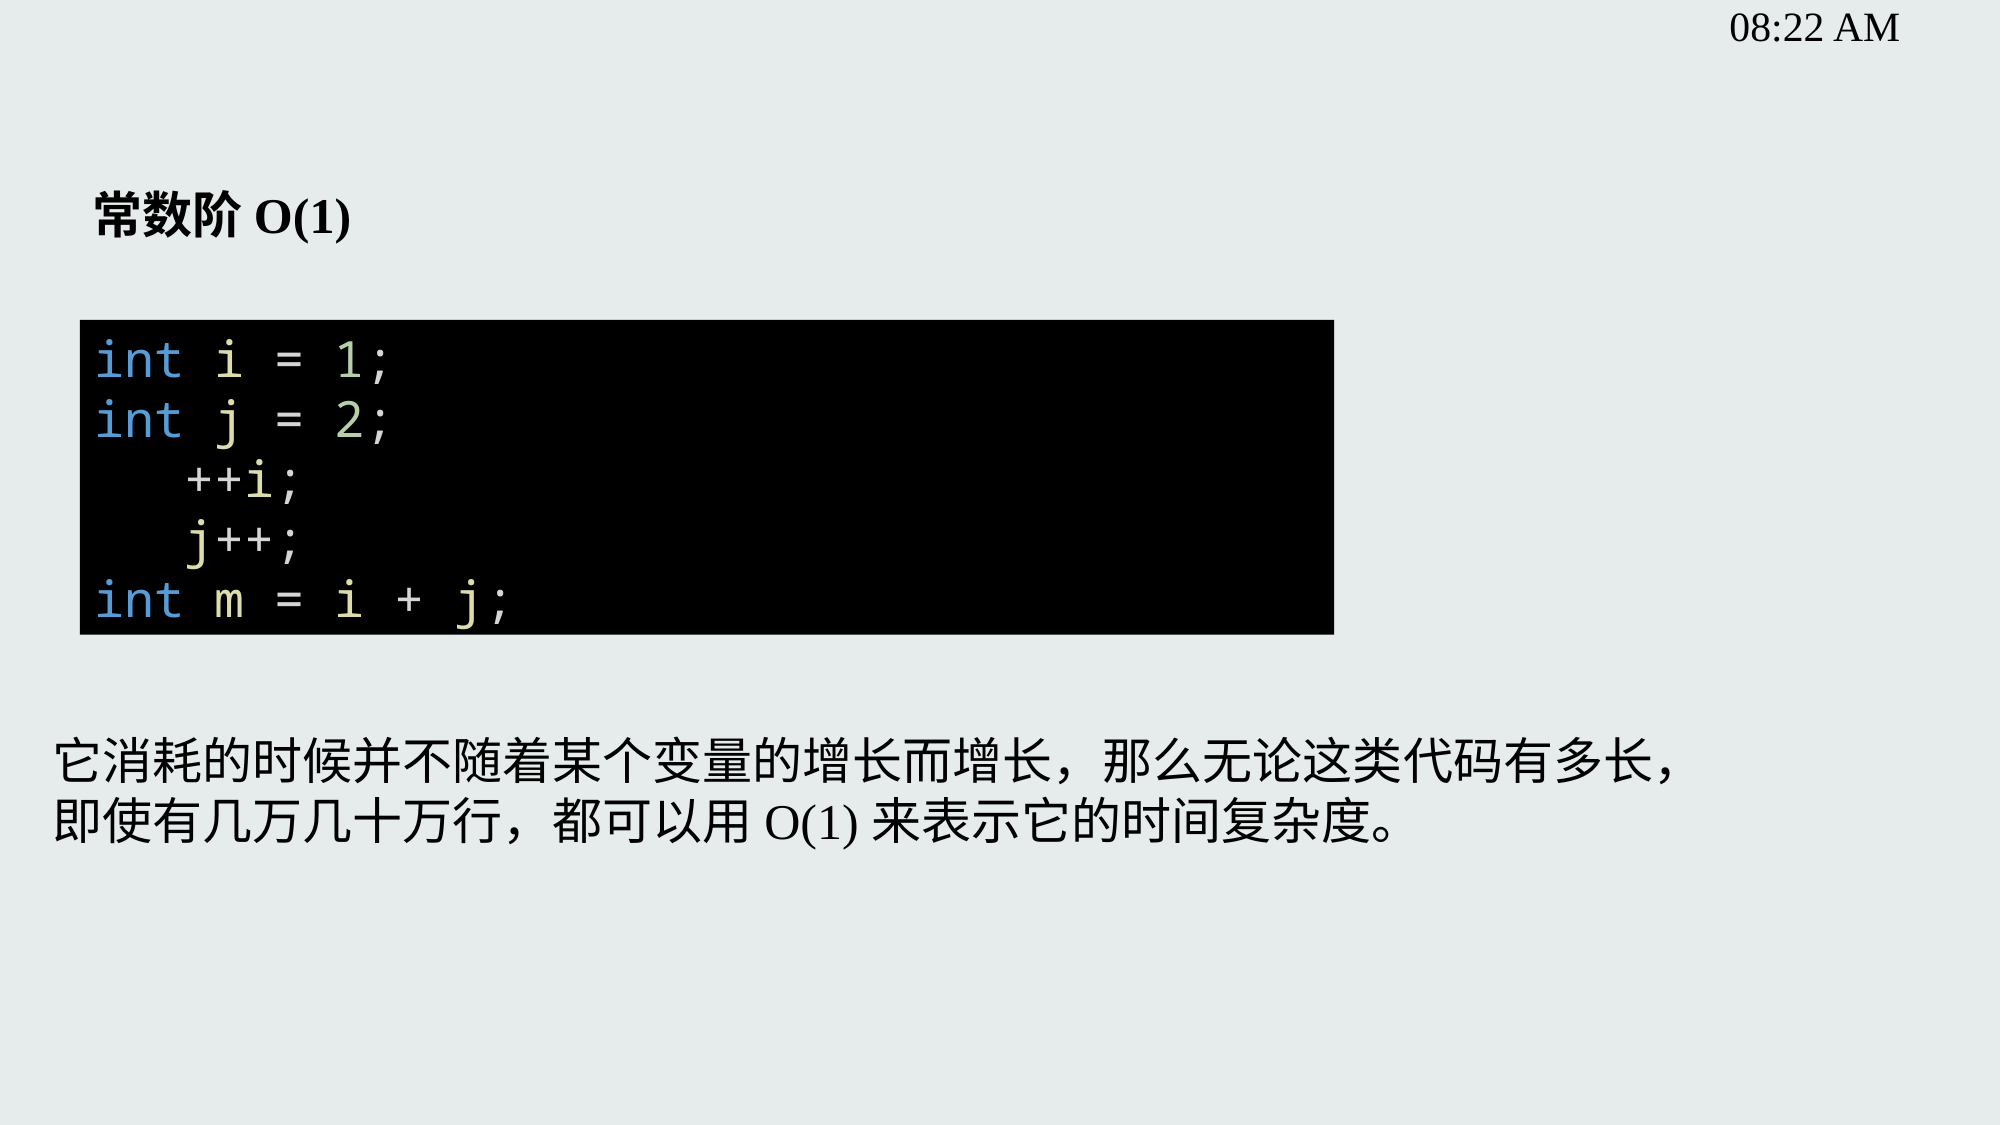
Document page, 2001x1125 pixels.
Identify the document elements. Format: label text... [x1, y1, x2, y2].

text_box 它消耗的时候并不随着某个变量的增长而增长，那么无论这类代码有多长，即使有几万几十万行，都可以用O(1)来表示它的时间复杂度。 [52, 729, 1662, 850]
text_box 常数阶O(1) [92, 183, 858, 244]
text_box int i = 1; int j = 2; 3: ++i; 4: j++; int m = i + j; [79, 319, 1335, 635]
